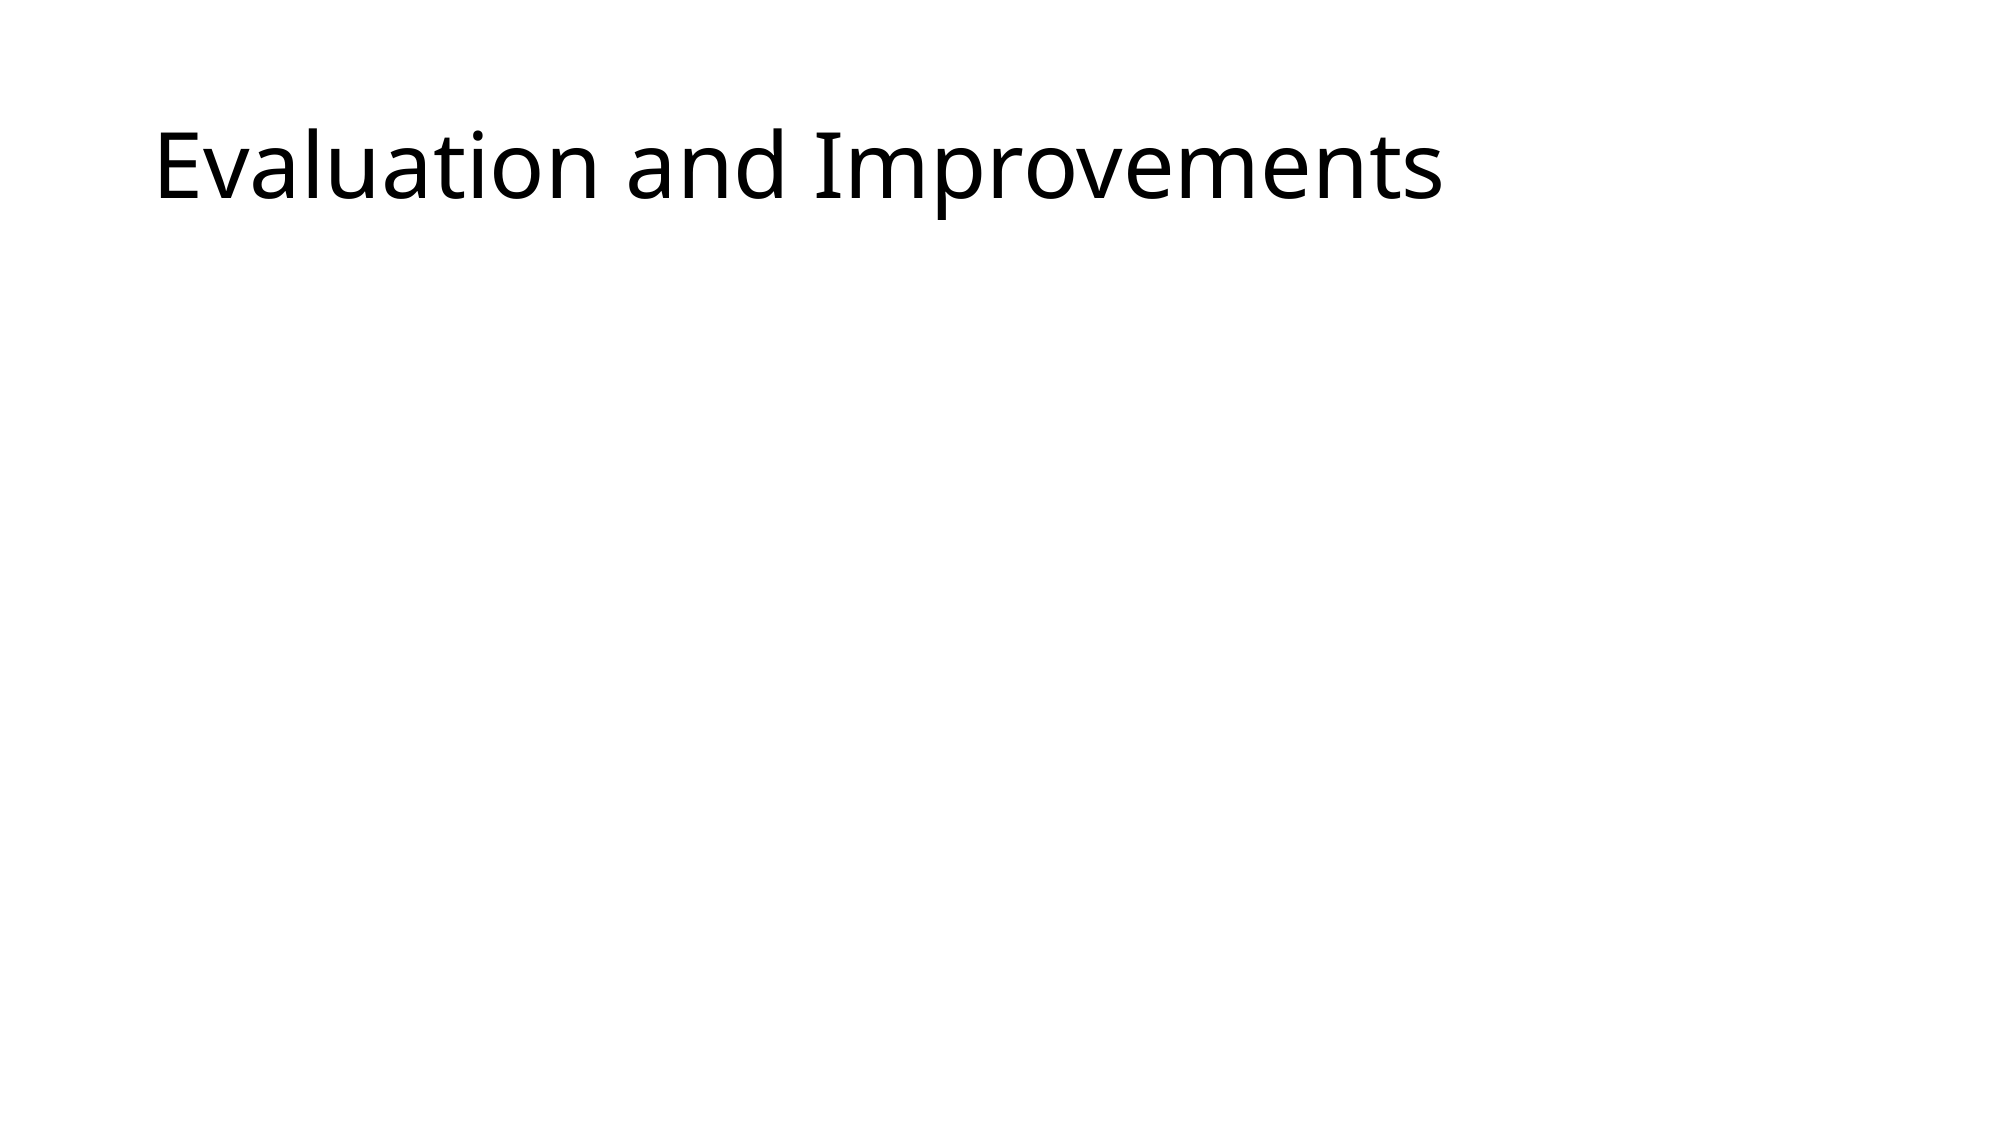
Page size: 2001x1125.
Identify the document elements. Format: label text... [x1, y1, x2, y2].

title Evaluation and Improvements [137, 59, 1863, 278]
